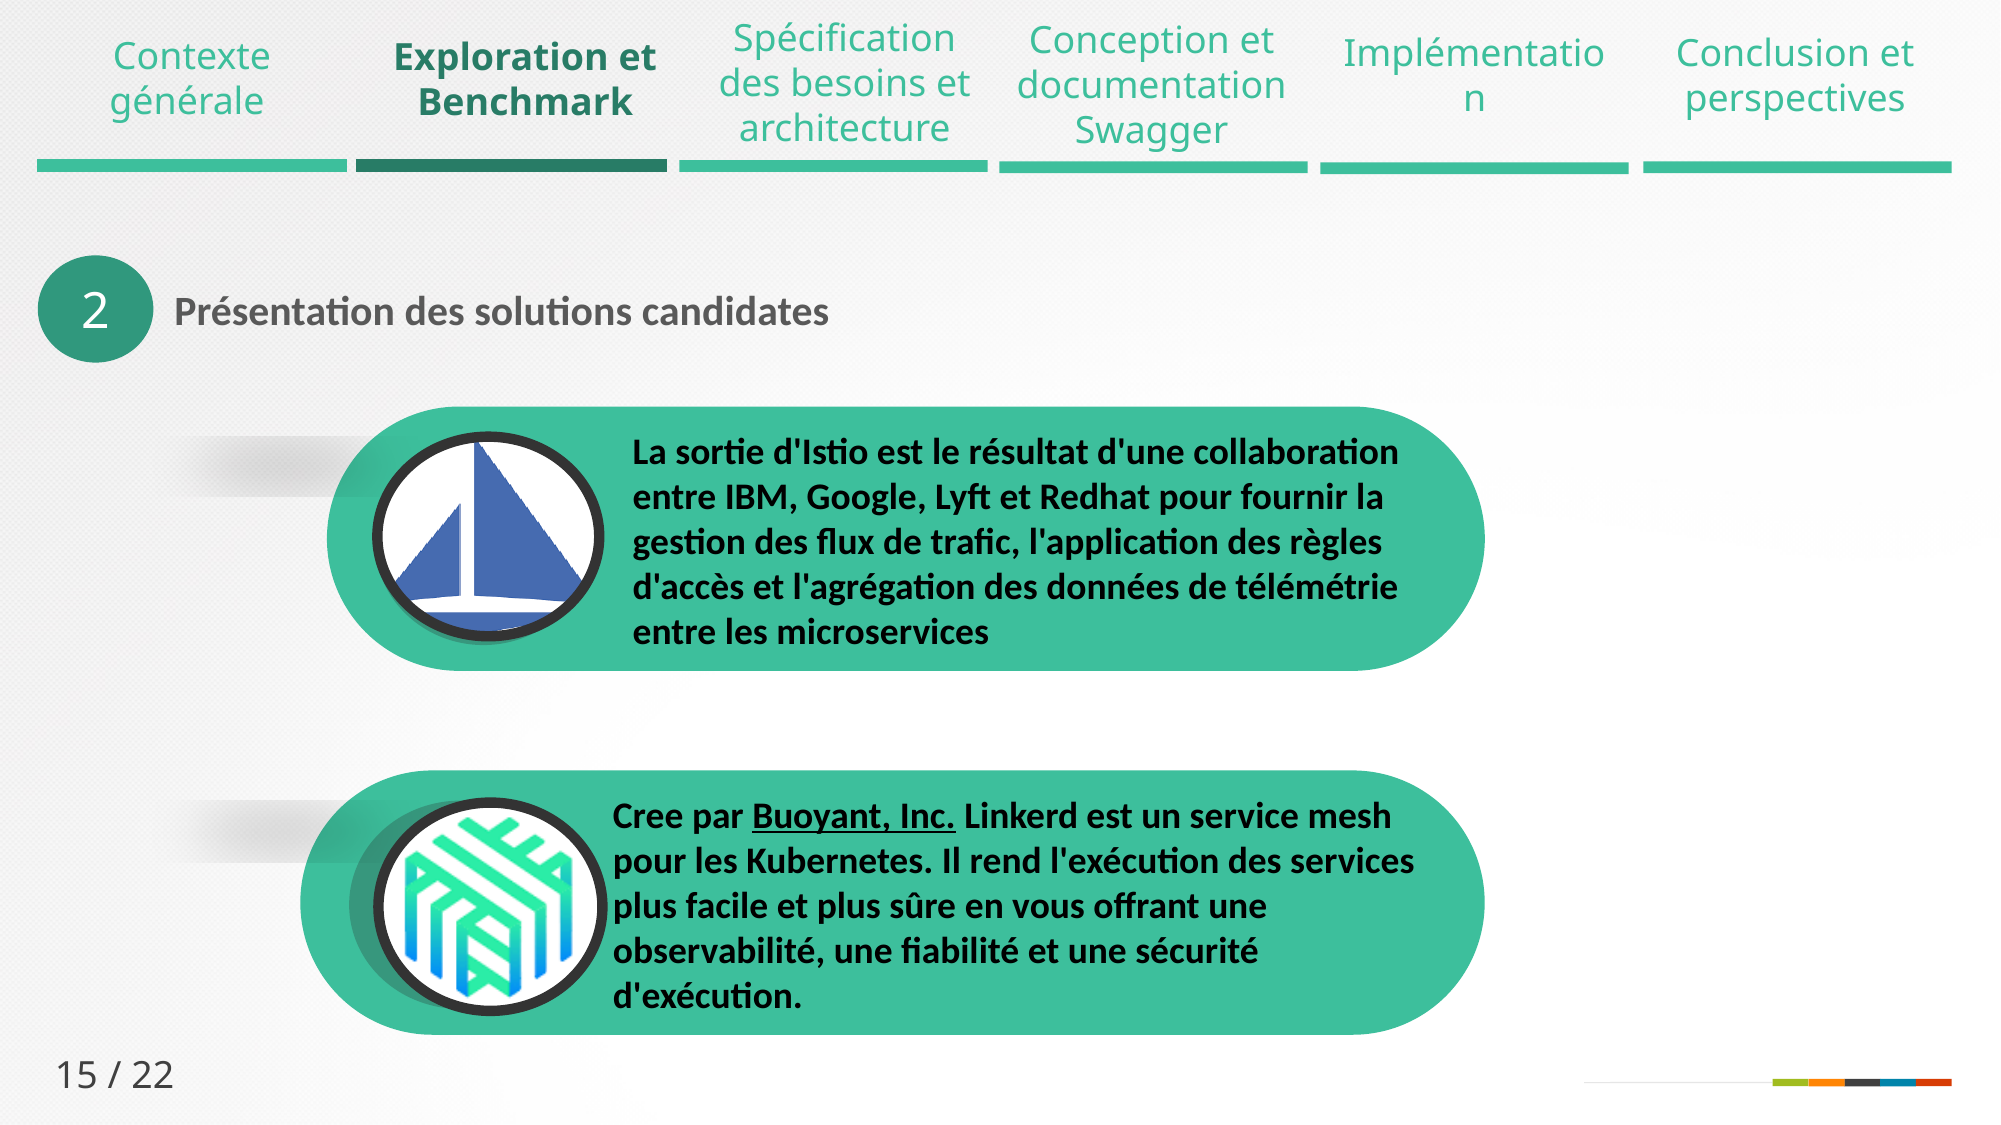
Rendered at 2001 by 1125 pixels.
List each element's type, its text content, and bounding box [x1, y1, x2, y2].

text_box [1879, 1078, 1915, 1087]
text_box [678, 159, 989, 173]
text_box Contexte générale [37, 24, 347, 130]
text_box Conclusion et perspectives [1641, 21, 1950, 127]
text_box 15 / 22 [37, 1036, 192, 1112]
text_box [356, 159, 667, 172]
text_box [1846, 1078, 1879, 1087]
text_box [998, 160, 1309, 174]
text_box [300, 770, 1485, 1035]
text_box [1808, 1078, 1846, 1087]
text_box [1915, 1078, 1953, 1087]
text_box Implémentation [1320, 21, 1629, 127]
text_box Spécification des besoins et architecture [690, 6, 999, 157]
text_box Présentation des solutions candidates [159, 276, 995, 341]
picture [0, 0, 2001, 1125]
text_box [1772, 1078, 1808, 1087]
text_box Conception et documentation Swagger [997, 8, 1306, 159]
text_box [1642, 160, 1953, 174]
text_box Exploration et Benchmark [371, 25, 680, 130]
text_box [1319, 161, 1630, 175]
text_box [37, 159, 347, 172]
text_box 2 [36, 254, 155, 364]
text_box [326, 406, 1485, 671]
